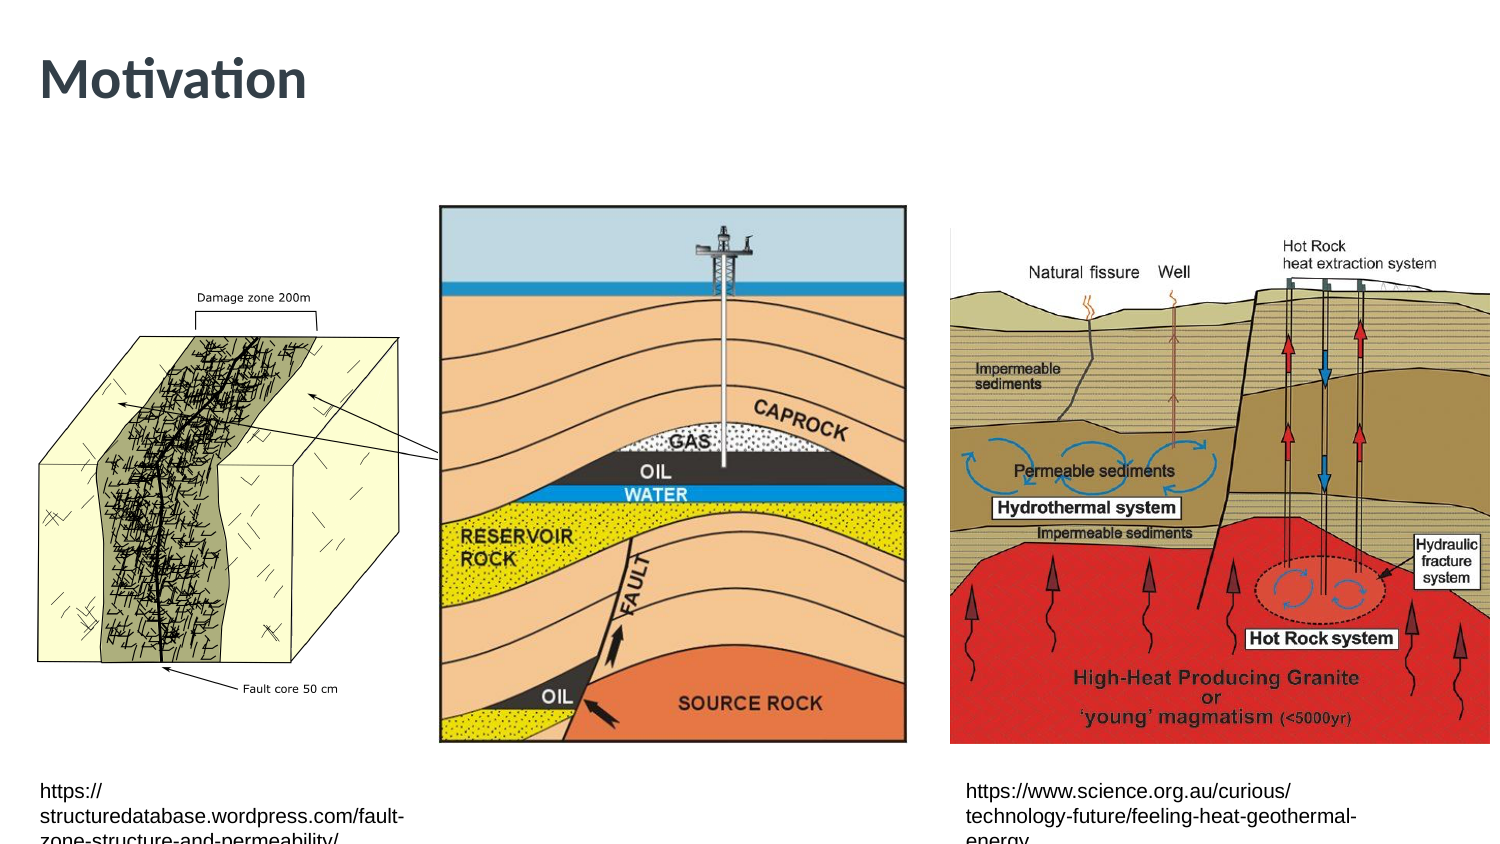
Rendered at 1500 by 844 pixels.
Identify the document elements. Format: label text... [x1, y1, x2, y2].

title Motivation [24, 24, 1475, 119]
picture [36, 203, 909, 745]
picture [950, 228, 1491, 745]
text_box https://www.science.org.au/curious/technology-future/feeling-heat-geothermal-energy [950, 762, 1408, 819]
text_box https://structuredatabase.wordpress.com/fault-zone-structure-and-permeability/ [24, 762, 430, 819]
